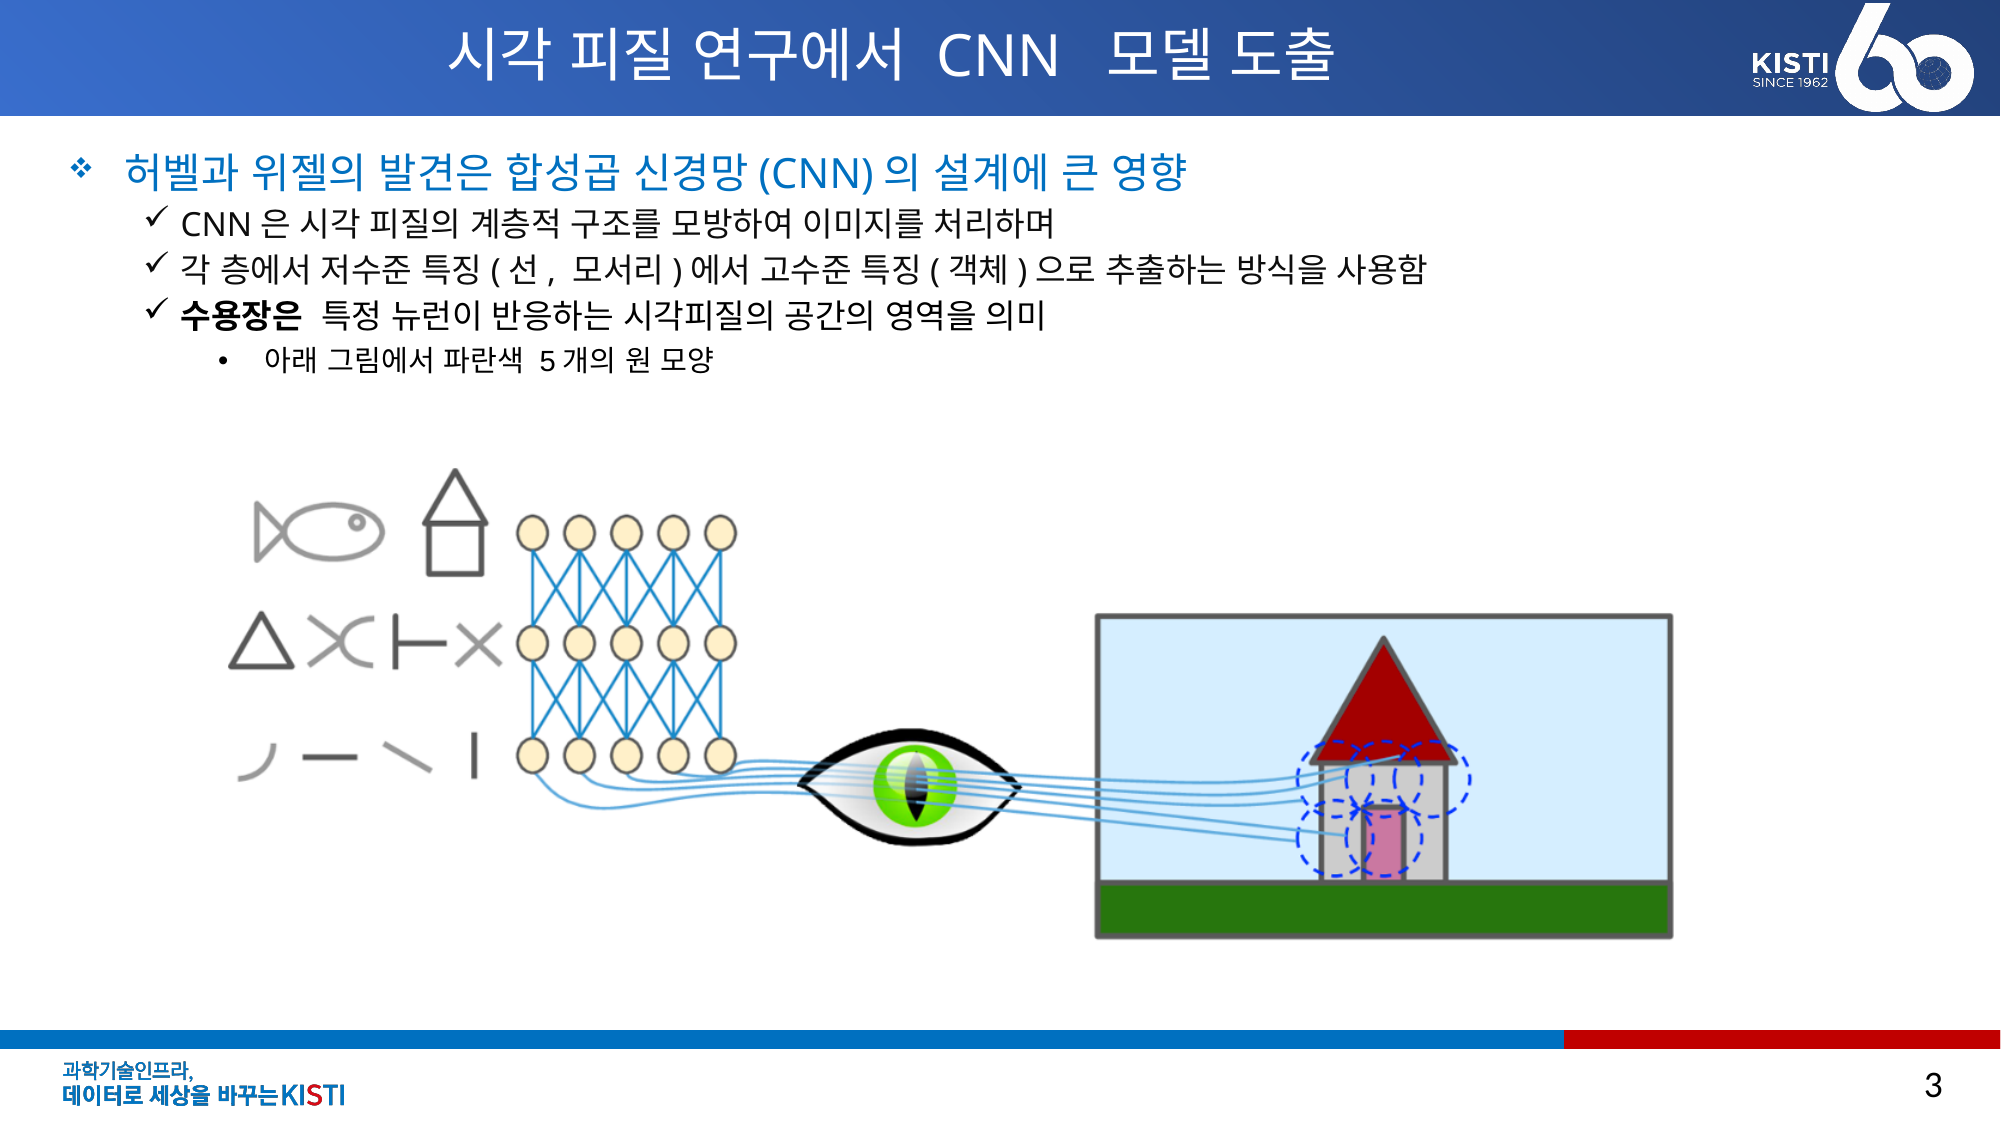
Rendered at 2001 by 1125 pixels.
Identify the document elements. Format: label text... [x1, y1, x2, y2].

picture [215, 455, 1685, 950]
slide_number 3 [1605, 1053, 1958, 1113]
list 허벨과 위젤의 발견은 합성곱 신경망(CNN)의 설계에 큰 영향 CNN은 시각 피질의 계층적 구조를 모방하여 이미지를 처리하며 각 층에서 저수준 특징(선, 모서리)에서 고수준 특징(객체)으로 추출하는 방식을 사용함 수용장은 특정 뉴런이 반응하는 시각피질의 공간의 영역을 의미 아래 그림에서 파란색 5개의 원 모양 [53, 144, 1947, 1015]
picture [63, 1061, 344, 1106]
picture [1753, 3, 1974, 112]
title 시각 피질 연구에서 CNN 모델 도출 [63, 0, 1720, 116]
